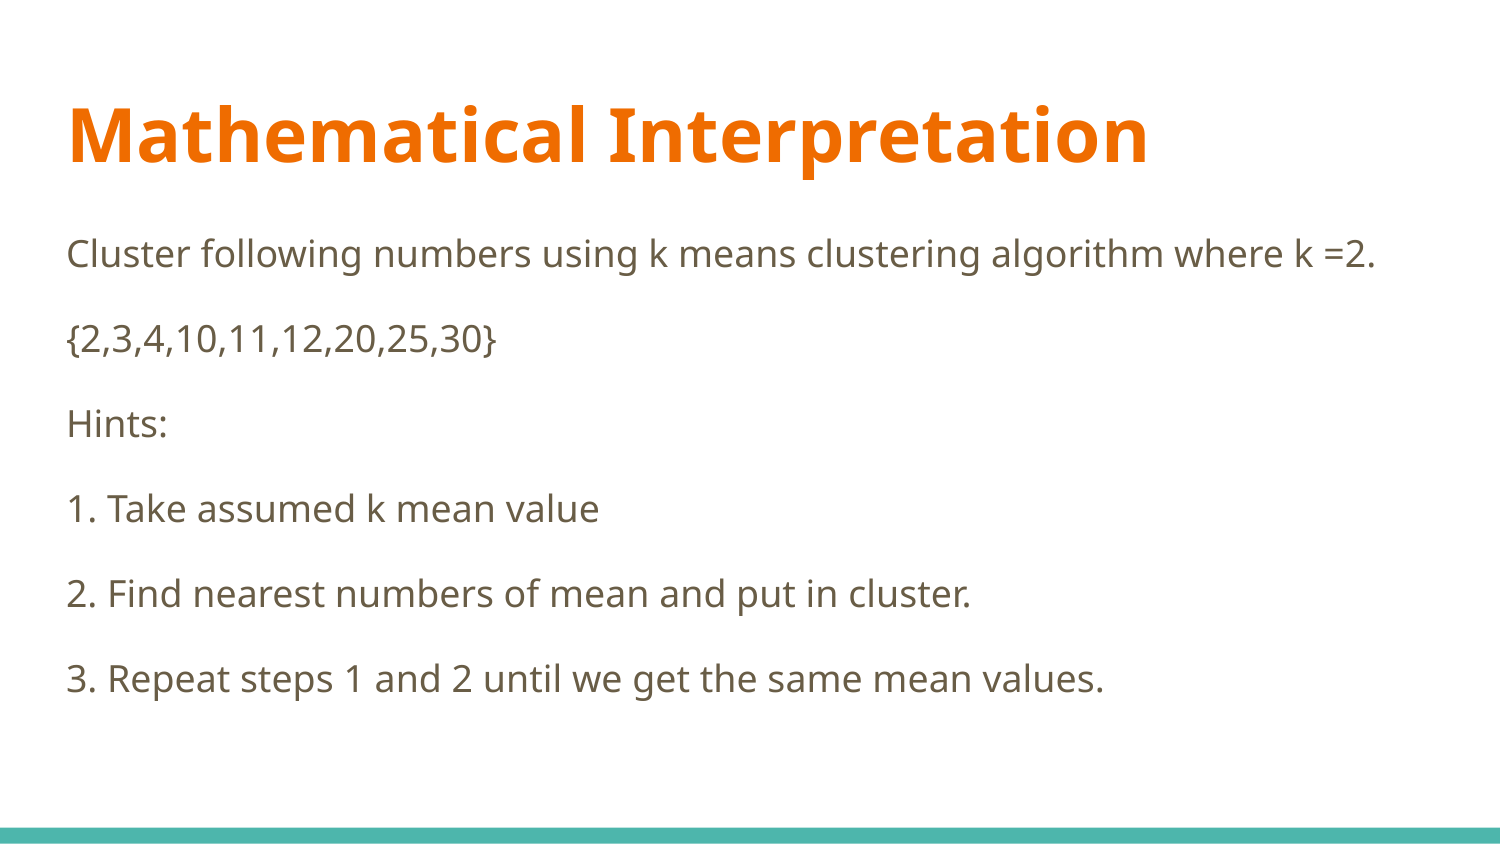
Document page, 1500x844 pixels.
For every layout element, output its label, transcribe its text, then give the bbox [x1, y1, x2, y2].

text_box Mathematical Interpretation [51, 72, 1449, 189]
text_box Cluster following numbers using k means clustering algorithm where k =2. {2,3,4,10,11,12,20,25,30} Hints: 1. Take assumed k mean value 2. Find nearest numbers of mean and put in cluster. 3. Repeat steps 1 and 2 until we get the same mean values. [51, 207, 1449, 750]
